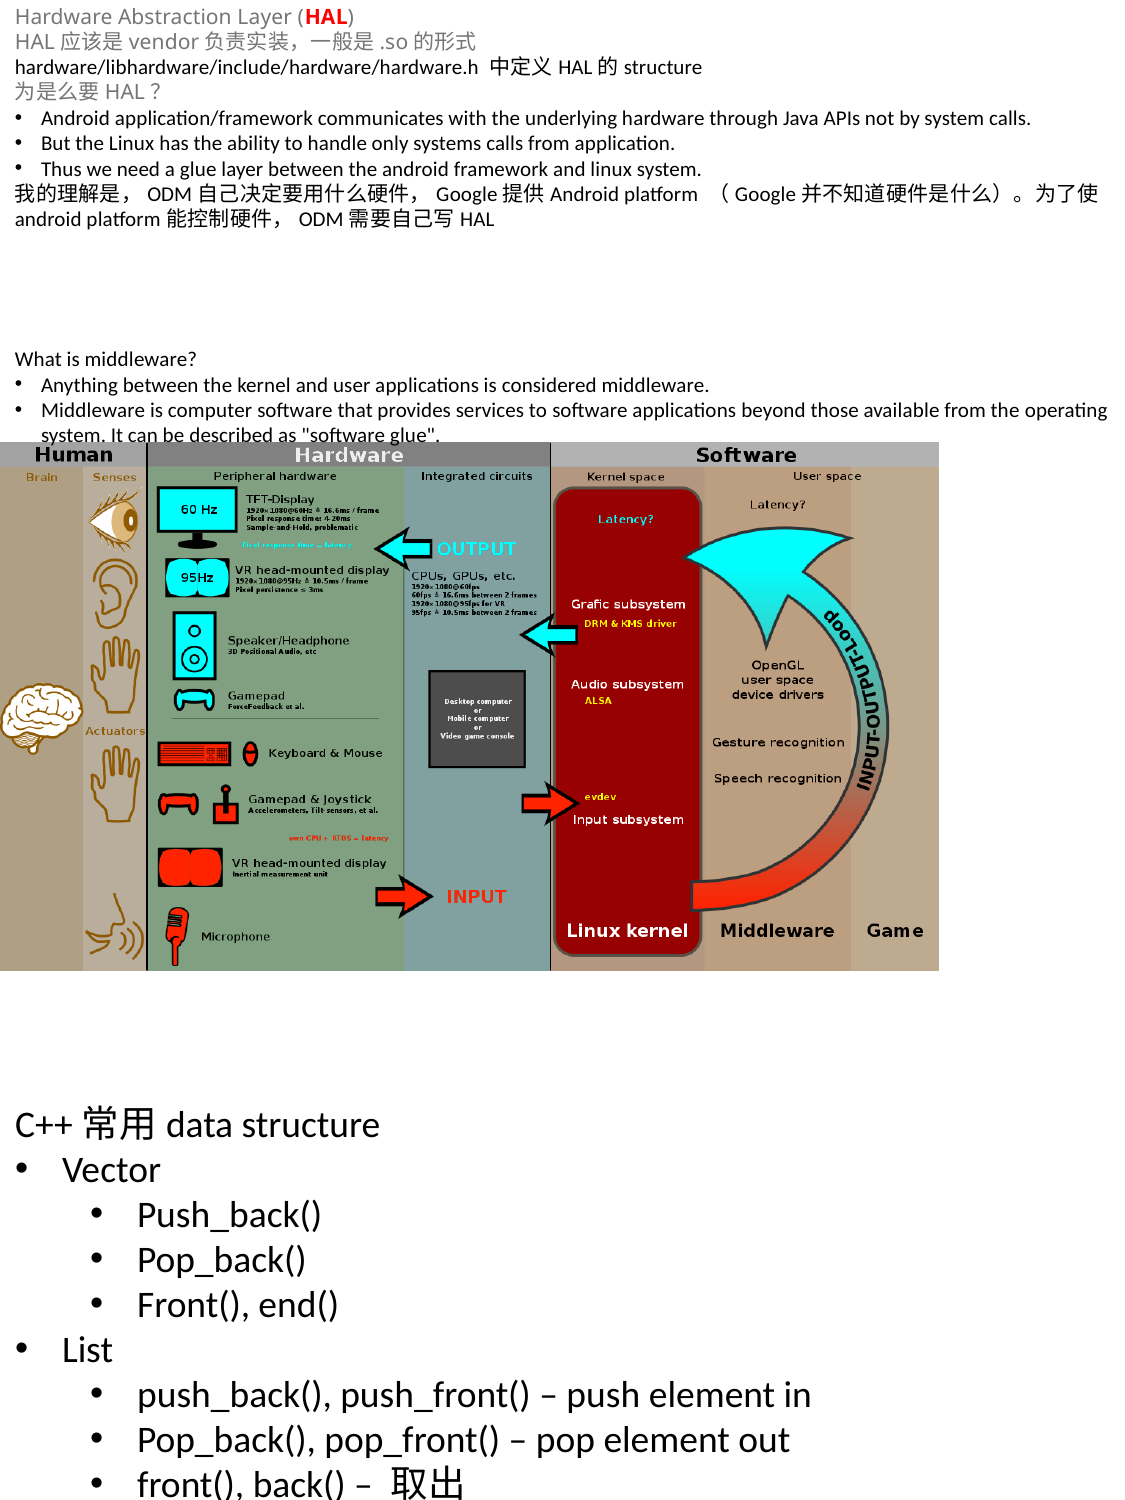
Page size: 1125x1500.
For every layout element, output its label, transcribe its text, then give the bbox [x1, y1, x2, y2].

text_box What is middleware? Anything between the kernel and user applications is considered middleware. Middleware is computer software that provides services to software applications beyond those available from the operating system. It can be described as "software glue". [0, 338, 1125, 455]
text_box C++常用data structure Vector Push_back() Pop_back() Front(), end() List push_back(), push_front() – push element in Pop_back(), pop_front() – pop element out front(), back() – 取出 Stack 先入后出（FILO） Push(t) – push t to top（只能push到top，不能到end） Pop() – pop out the top element， 注意不是取出，是pop out然后扔掉 element ＝ stack.top() – 取出top element Queue Queues allow data to be added at one end and taken out of the other end. Push(t) – push t to the end of queue Pop() – pop out the front element in queue Element = queue.front() – get the front element of queue Element = queue.back() – get the end item of queue Deque Double End Queue, 可以从两头push， Push element到前头用push_front(), push element到后头用push_back() [0, 1092, 1125, 1500]
text_box Hardware Abstraction Layer (HAL) HAL应该是vendor负责实装，一般是.so的形式 hardware/libhardware/include/hardware/hardware.h 中定义HAL的structure 为是么要HAL？ Android application/framework communicates with the underlying hardware through Java APIs not by system calls. But the Linux has the ability to handle only systems calls from application. Thus we need a glue layer between the android framework and linux system. 我的理解是，ODM自己决定要用什么硬件，Google提供Android platform （Google并不知道硬件是什么）。为了使android platform能控制硬件，ODM需要自己写HAL [0, 0, 1125, 239]
picture [0, 442, 940, 972]
